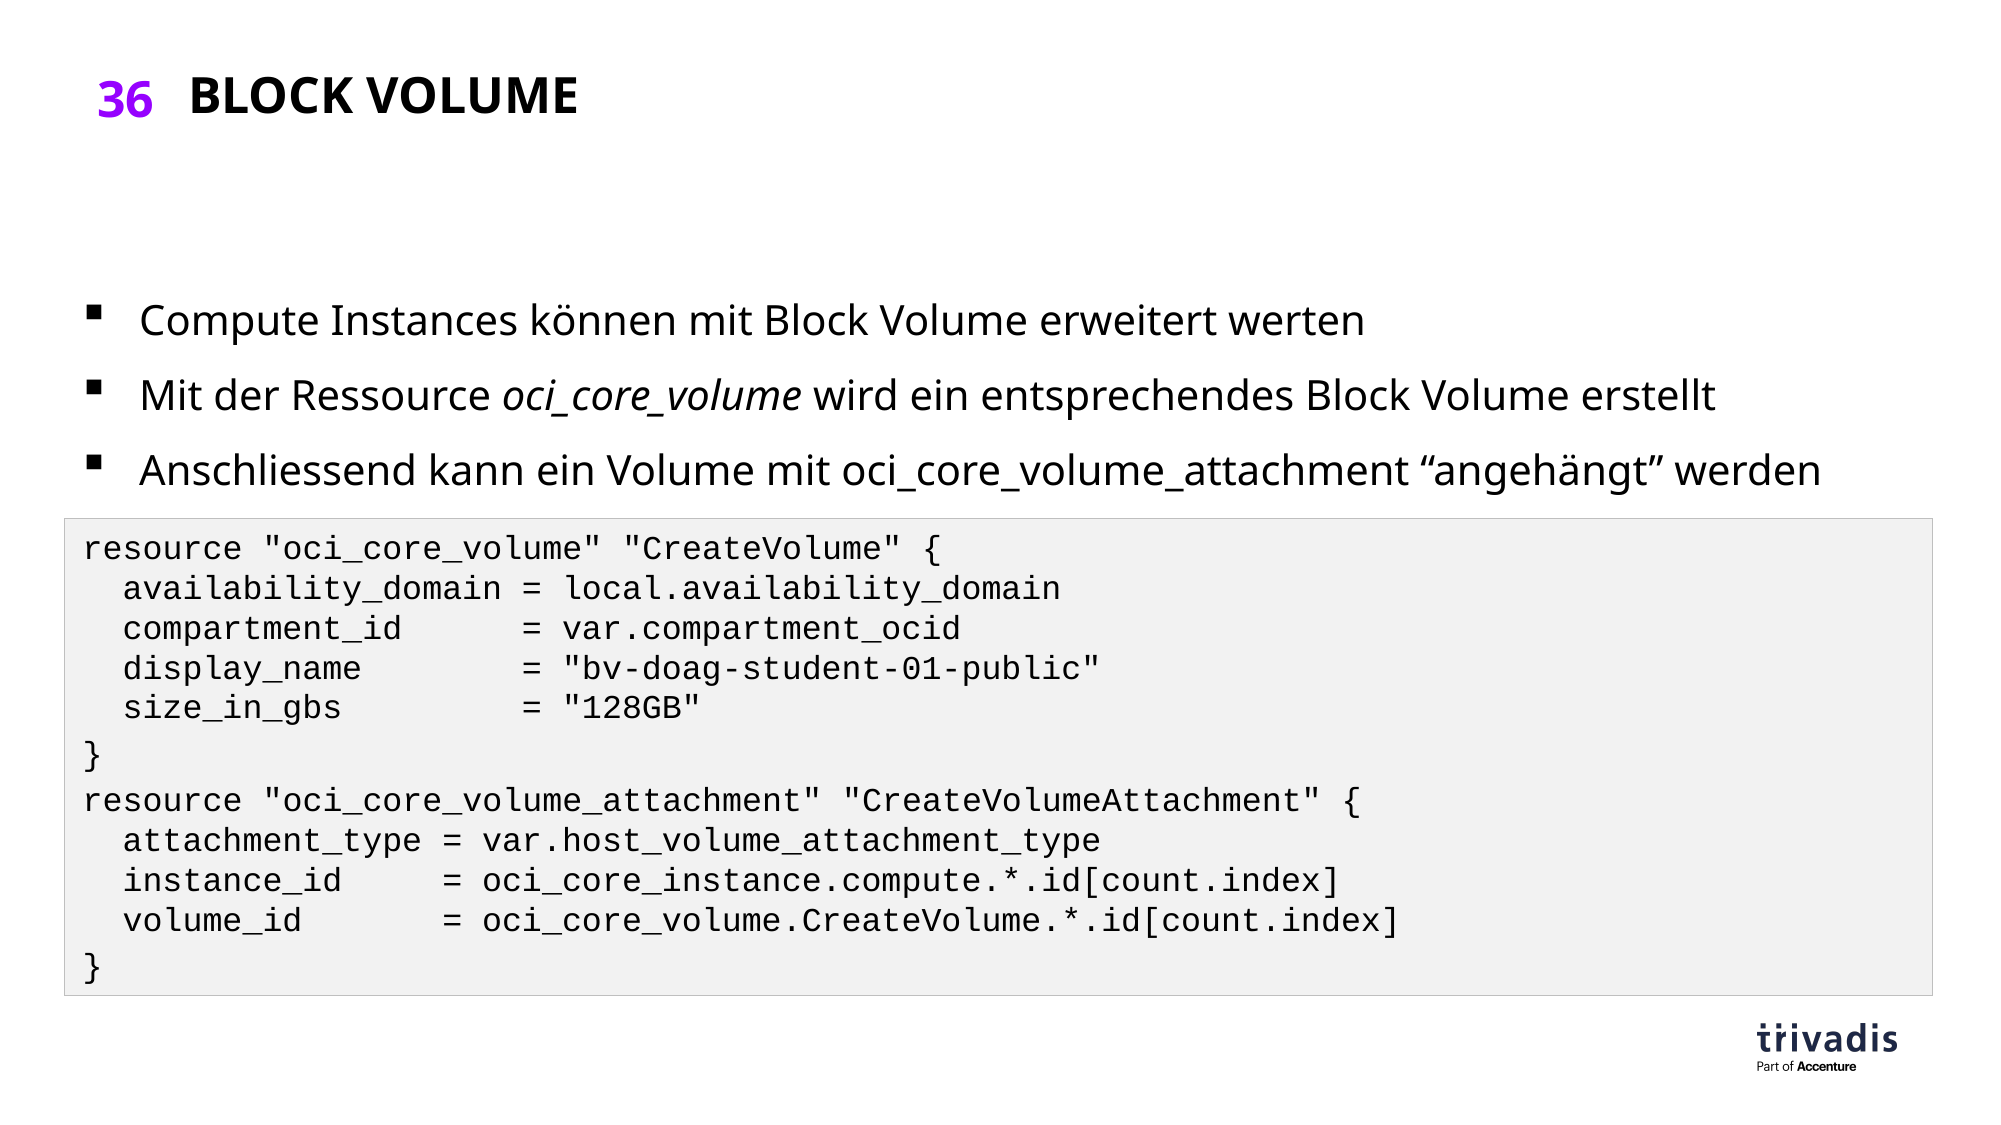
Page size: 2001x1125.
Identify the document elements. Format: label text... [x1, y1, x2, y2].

list Compute Instances können mit Block Volume erweitert werten Mit der Ressource oci_core_volume wird ein entsprechendes Block Volume erstellt Anschliessend kann ein Volume mit oci_core_volume_attachment “angehängt” werden [65, 286, 1933, 519]
title Block Volume [170, 63, 1933, 136]
picture [1757, 1023, 1897, 1071]
list resource "oci_core_volume" "CreateVolume" { availability_domain = local.availability_domain compartment_id = var.compartment_ocid display_name = "bv-doag-student-01-public" size_in_gbs = "128GB" } resource "oci_core_volume_attachment" "CreateVolumeAttachment" { attachment_type = var.host_volume_attachment_type instance_id = oci_core_instance.compute.*.id[count.index] volume_id = oci_core_volume.CreateVolume.*.id[count.index] } [64, 518, 1933, 996]
